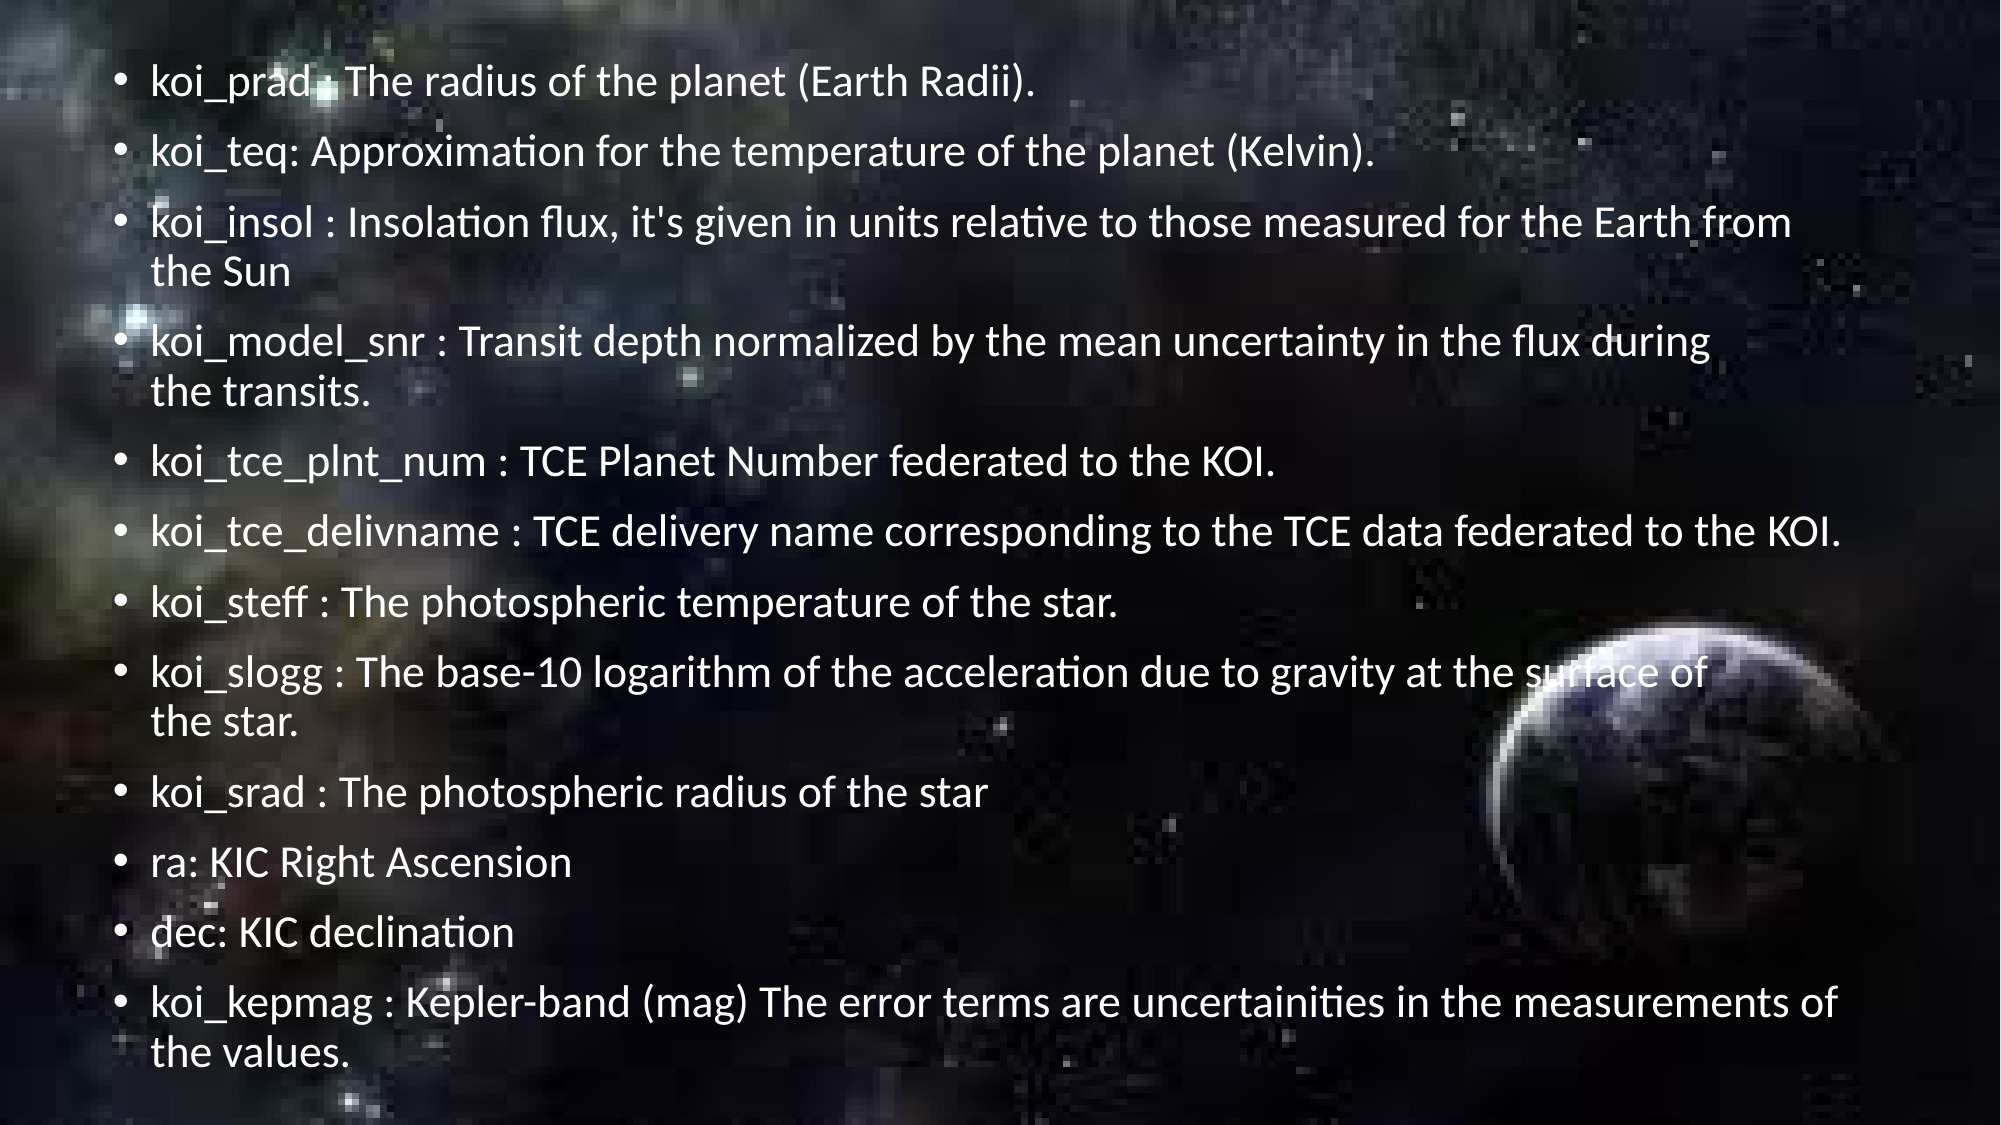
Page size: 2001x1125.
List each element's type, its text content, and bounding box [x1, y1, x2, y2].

picture [0, 0, 2001, 1125]
list koi_prad : The radius of the planet (Earth Radii). koi_teq: Approximation for the temperature of the planet (Kelvin). koi_insol : Insolation flux, it's given in units relative to those measured for the Earth from the Sun koi_model_snr : Transit depth normalized by the mean uncertainty in the flux during the transits. koi_tce_plnt_num : TCE Planet Number federated to the KOI. koi_tce_delivname : TCE delivery name corresponding to the TCE data federated to the KOI. koi_steff : The photospheric temperature of the star. koi_slogg : The base-10 logarithm of the acceleration due to gravity at the surface of the star. koi_srad : The photospheric radius of the star ra: KIC Right Ascension dec: KIC declination koi_kepmag : Kepler-band (mag) The error terms are uncertainities in the measurements of the values. [97, 49, 1863, 1014]
